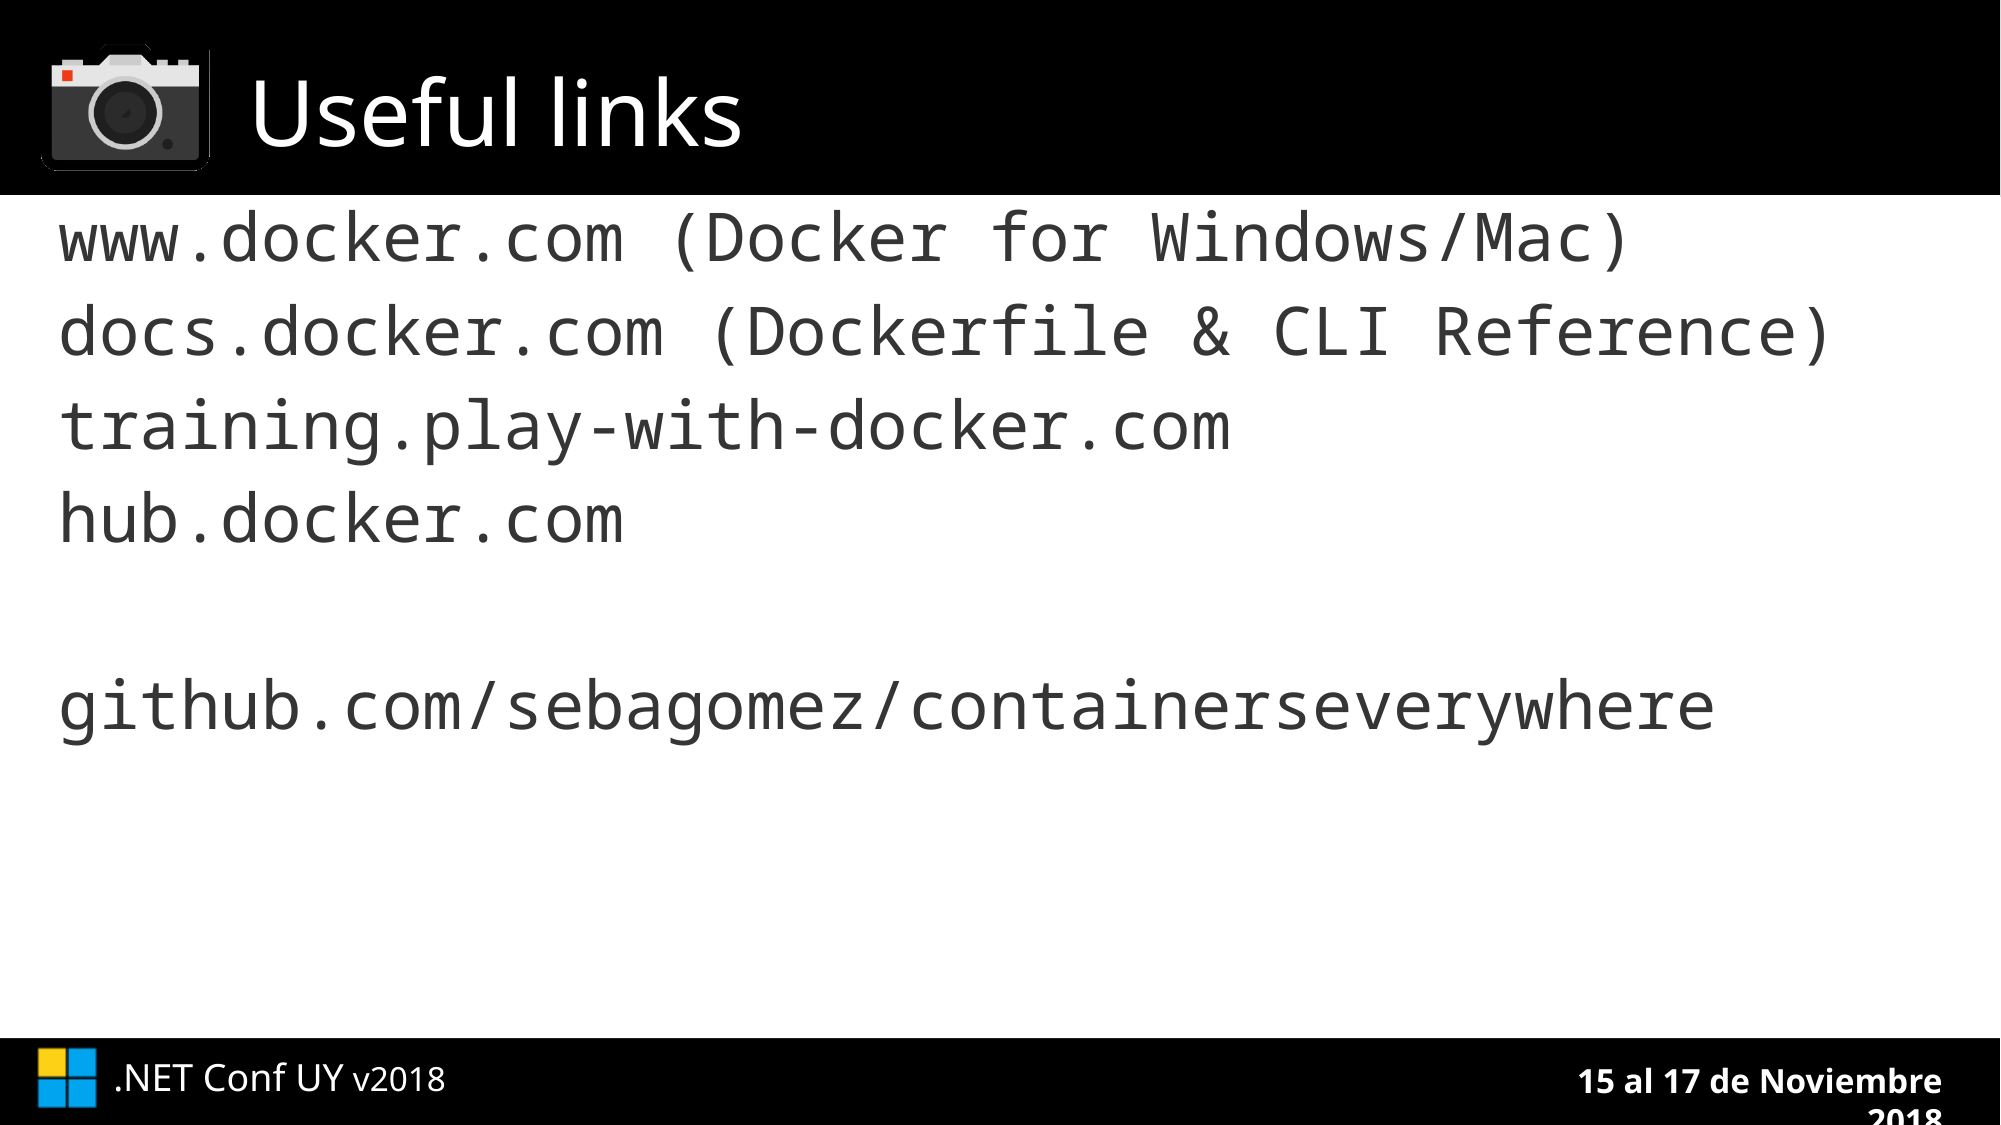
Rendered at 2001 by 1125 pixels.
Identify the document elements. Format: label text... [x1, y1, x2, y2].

picture [36, 1046, 99, 1110]
title Useful links [223, 59, 1956, 196]
picture [22, 7, 223, 208]
list www.docker.com (Docker for Windows/Mac) docs.docker.com (Dockerfile & CLI Reference) training.play-with-docker.com hub.docker.com github.com/sebagomez/containerseverywhere [44, 196, 1956, 1005]
